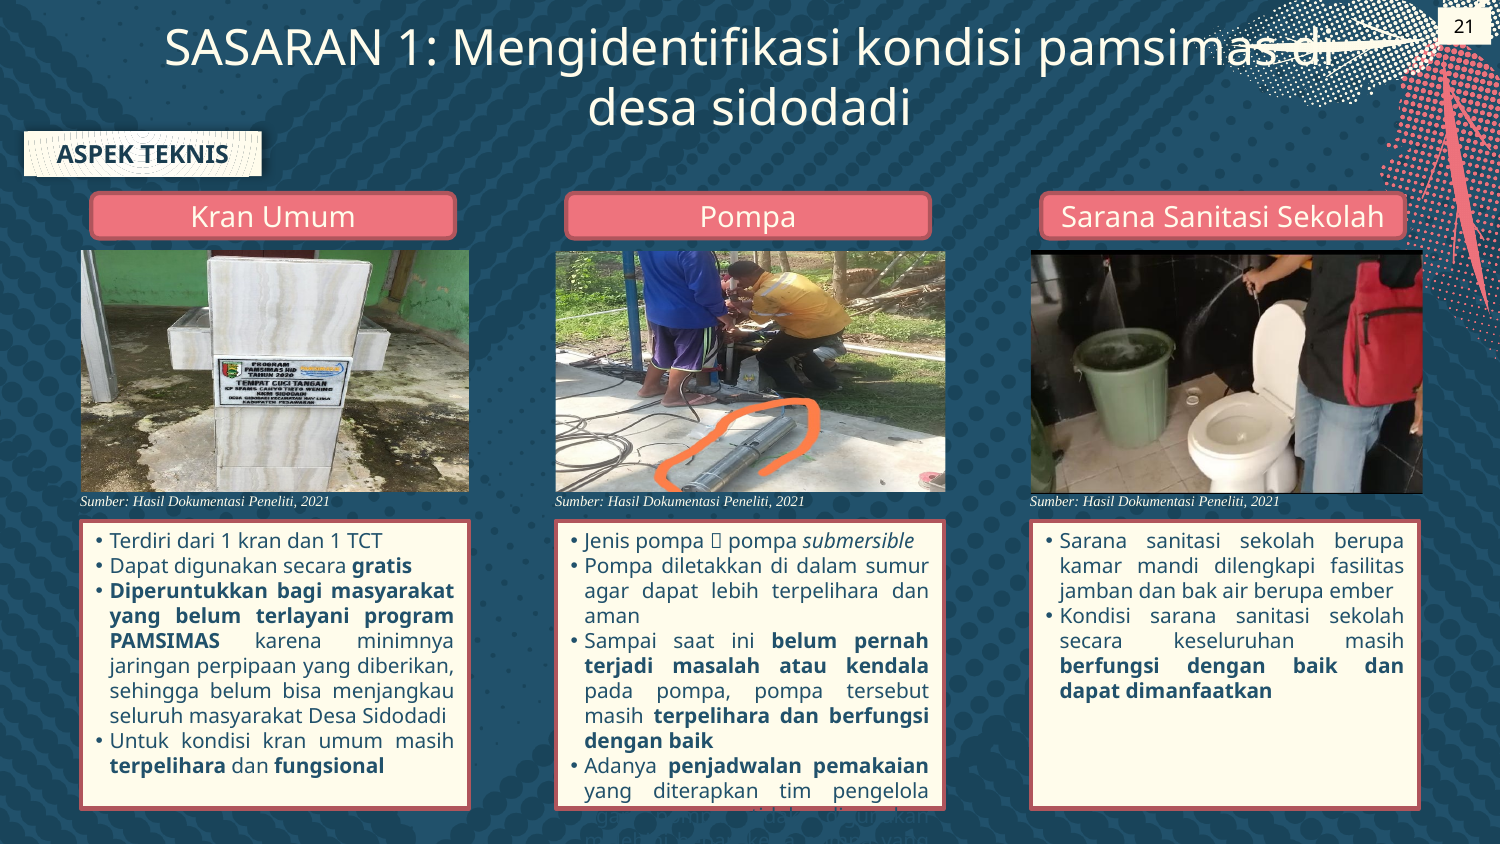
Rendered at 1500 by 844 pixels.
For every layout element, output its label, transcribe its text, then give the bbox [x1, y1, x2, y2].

text_box Terdiri dari 1 kran dan 1 TCT Dapat digunakan secara gratis Diperuntukkan bagi masyarakat yang belum terlayani program PAMSIMAS karena minimnya jaringan perpipaan yang diberikan, sehingga belum bisa menjangkau seluruh masyarakat Desa Sidodadi Untuk kondisi kran umum masih terpelihara dan fungsional [79, 519, 471, 811]
text_box Kran Umum [89, 190, 458, 241]
text_box Sarana sanitasi sekolah berupa kamar mandi dilengkapi fasilitas jamban dan bak air berupa ember Kondisi sarana sanitasi sekolah secara keseluruhan masih berfungsi dengan baik dan dapat dimanfaatkan [1029, 519, 1421, 811]
text_box 21 [1437, 7, 1492, 45]
title SASARAN 1: Mengidentifikasi kondisi pamsimas di desa sidodadi [118, 0, 1382, 95]
text_box Sumber: Hasil Dokumentasi Peneliti, 2021 [1015, 484, 1404, 517]
text_box ASPEK TEKNIS [24, 131, 262, 177]
text_box Sumber: Hasil Dokumentasi Peneliti, 2021 [540, 484, 929, 517]
picture [0, 0, 1500, 844]
text_box Sumber: Hasil Dokumentasi Peneliti, 2021 [65, 484, 454, 517]
text_box Pompa [564, 190, 933, 241]
text_box Sarana Sanitasi Sekolah [1039, 190, 1408, 241]
text_box Jenis pompa  pompa submersible Pompa diletakkan di dalam sumur agar dapat lebih terpelihara dan aman Sampai saat ini belum pernah terjadi masalah atau kendala pada pompa, pompa tersebut masih terpelihara dan berfungsi dengan baik Adanya penjadwalan pemakaian yang diterapkan tim pengelola agar pompa tidak digunakan melebihi beban kerja pompa yang semestinya [554, 519, 946, 811]
